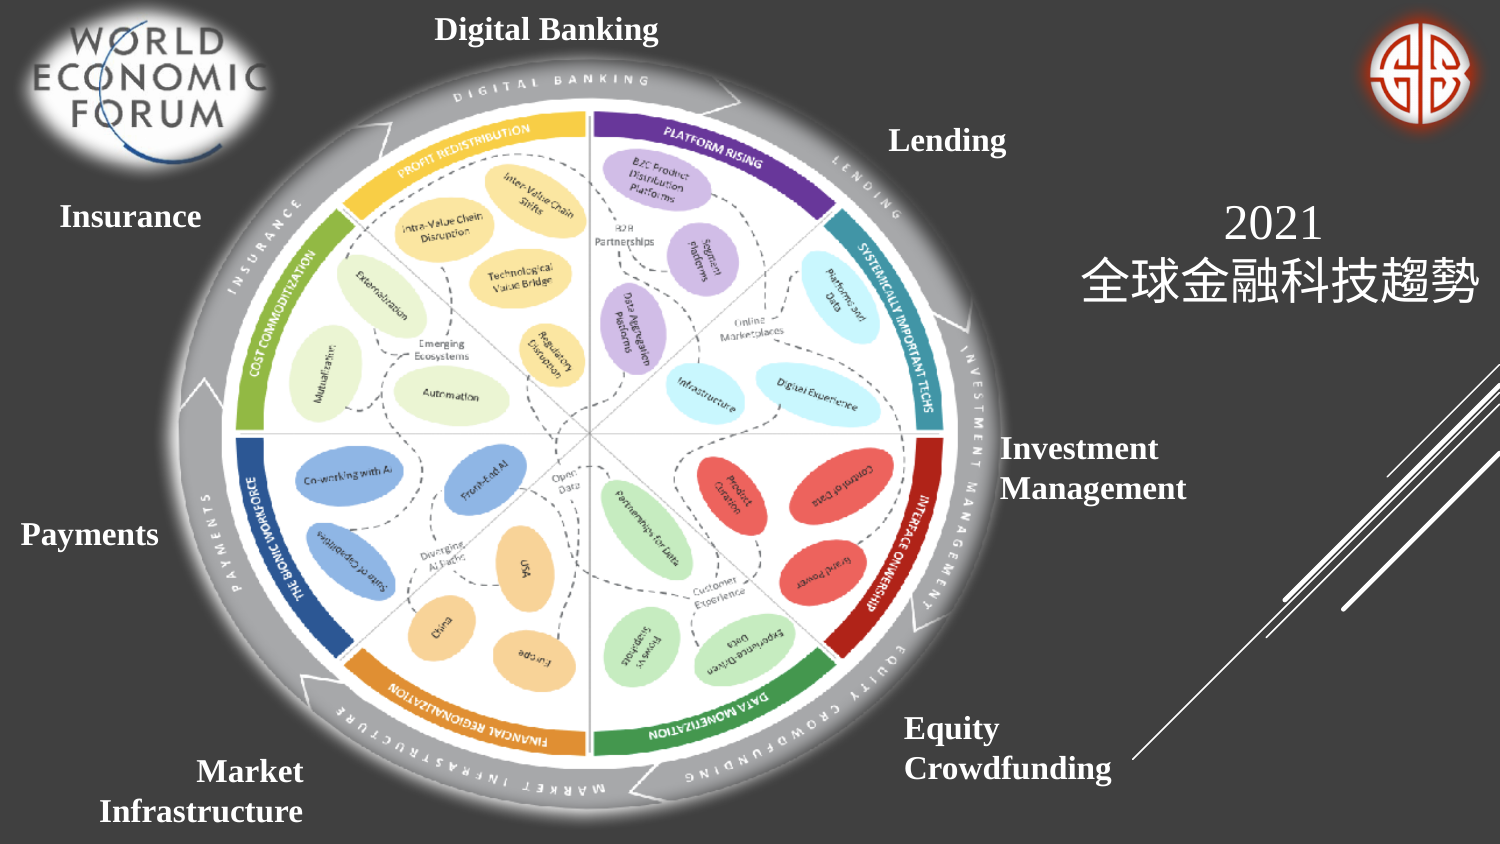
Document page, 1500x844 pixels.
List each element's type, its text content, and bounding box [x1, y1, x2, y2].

picture [1342, 0, 1497, 151]
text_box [0, 0, 1309, 838]
picture [6, 0, 1016, 832]
text_box 2021 全球金融科技趨勢 [1309, 182, 1500, 318]
